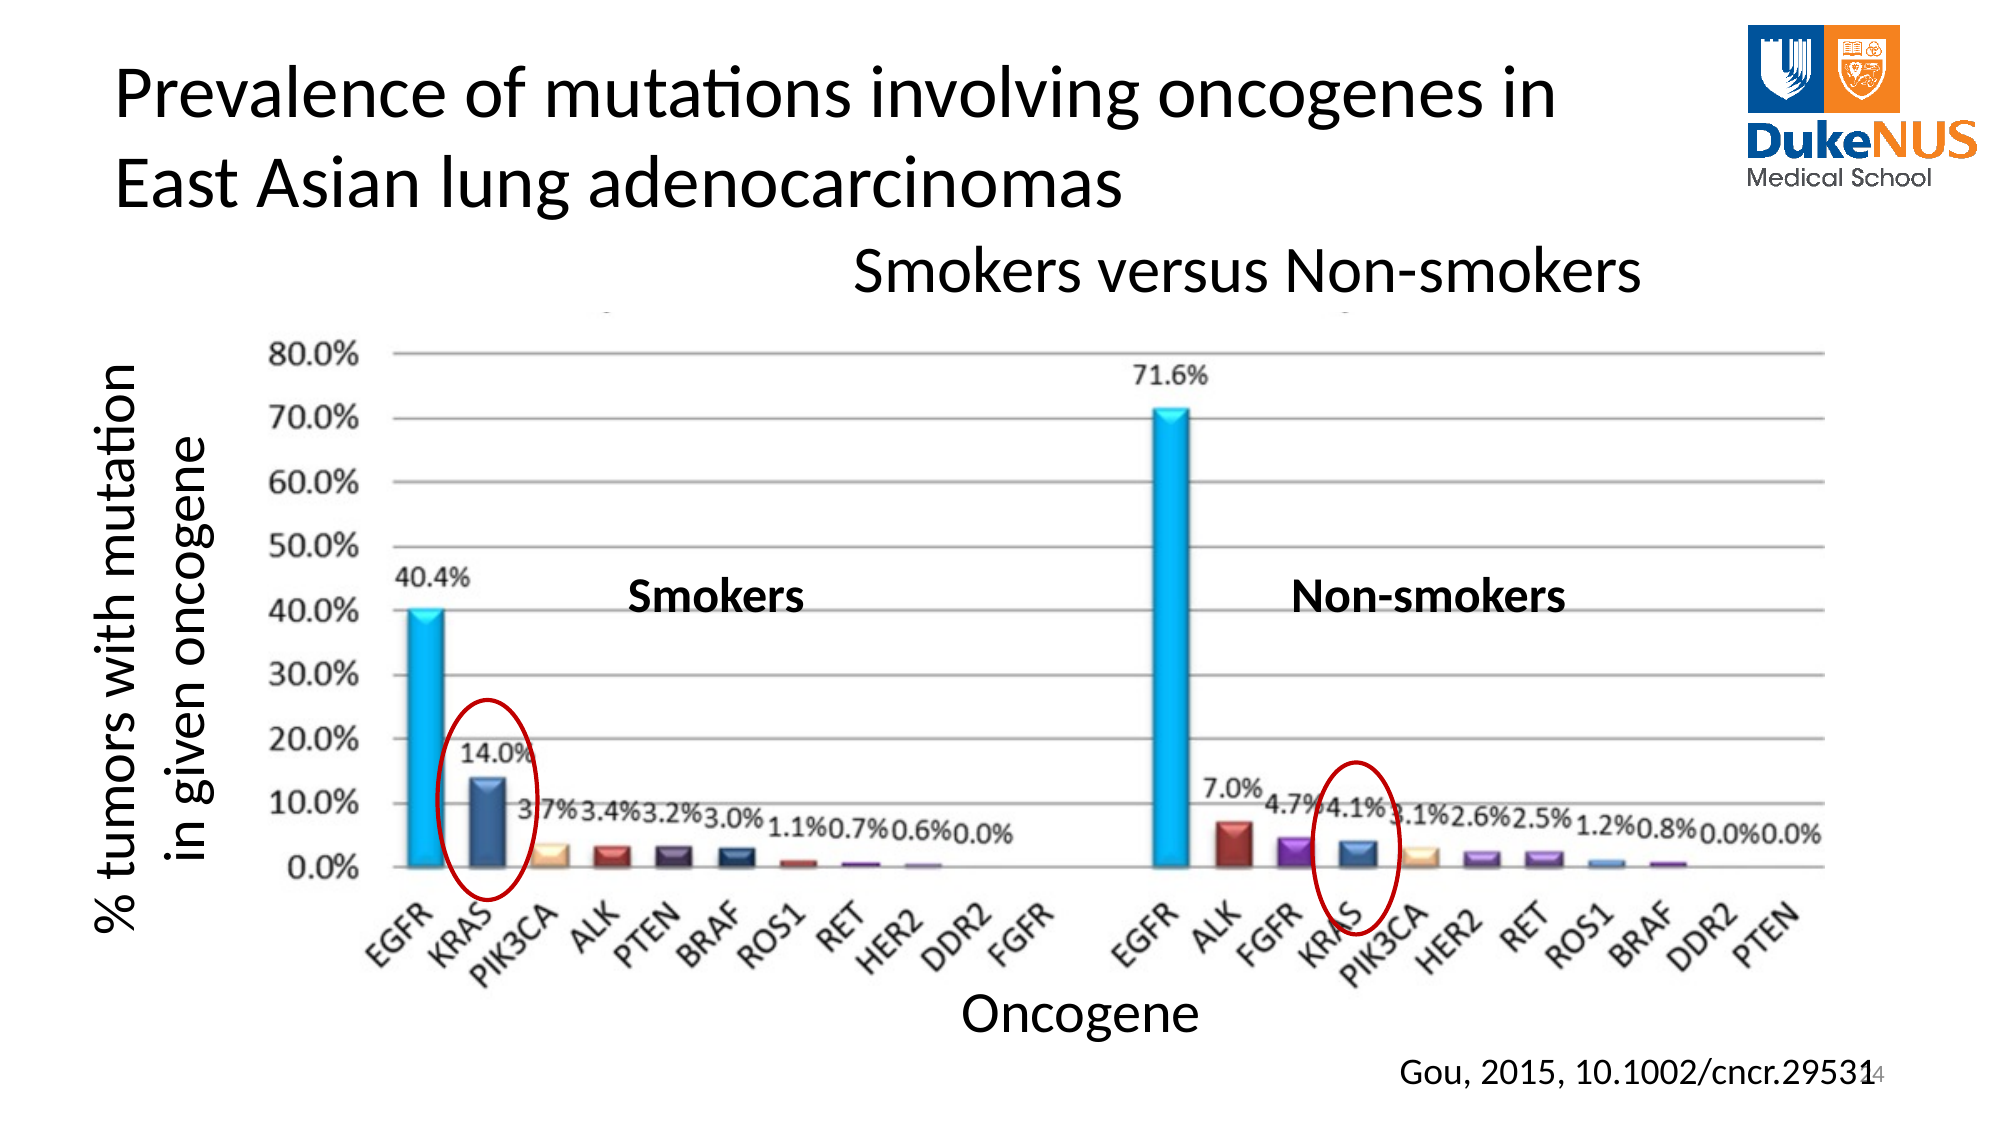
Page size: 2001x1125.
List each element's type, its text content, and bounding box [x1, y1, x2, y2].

text_box Oncogene [899, 1019, 1263, 1052]
picture [267, 312, 1826, 1008]
text_box % tumors with mutation in given oncogene [68, 325, 224, 974]
picture [1737, 12, 1978, 189]
text_box Gou, 2015, 10.1002/cncr.29531 [1361, 1039, 1892, 1100]
slide_number 24 [1433, 1042, 1900, 1103]
title Prevalence of mutations involving oncogenes in East Asian lung adenocarcinomas [99, 45, 1588, 310]
text_box Smokers versus Non-smokers [839, 218, 1827, 312]
